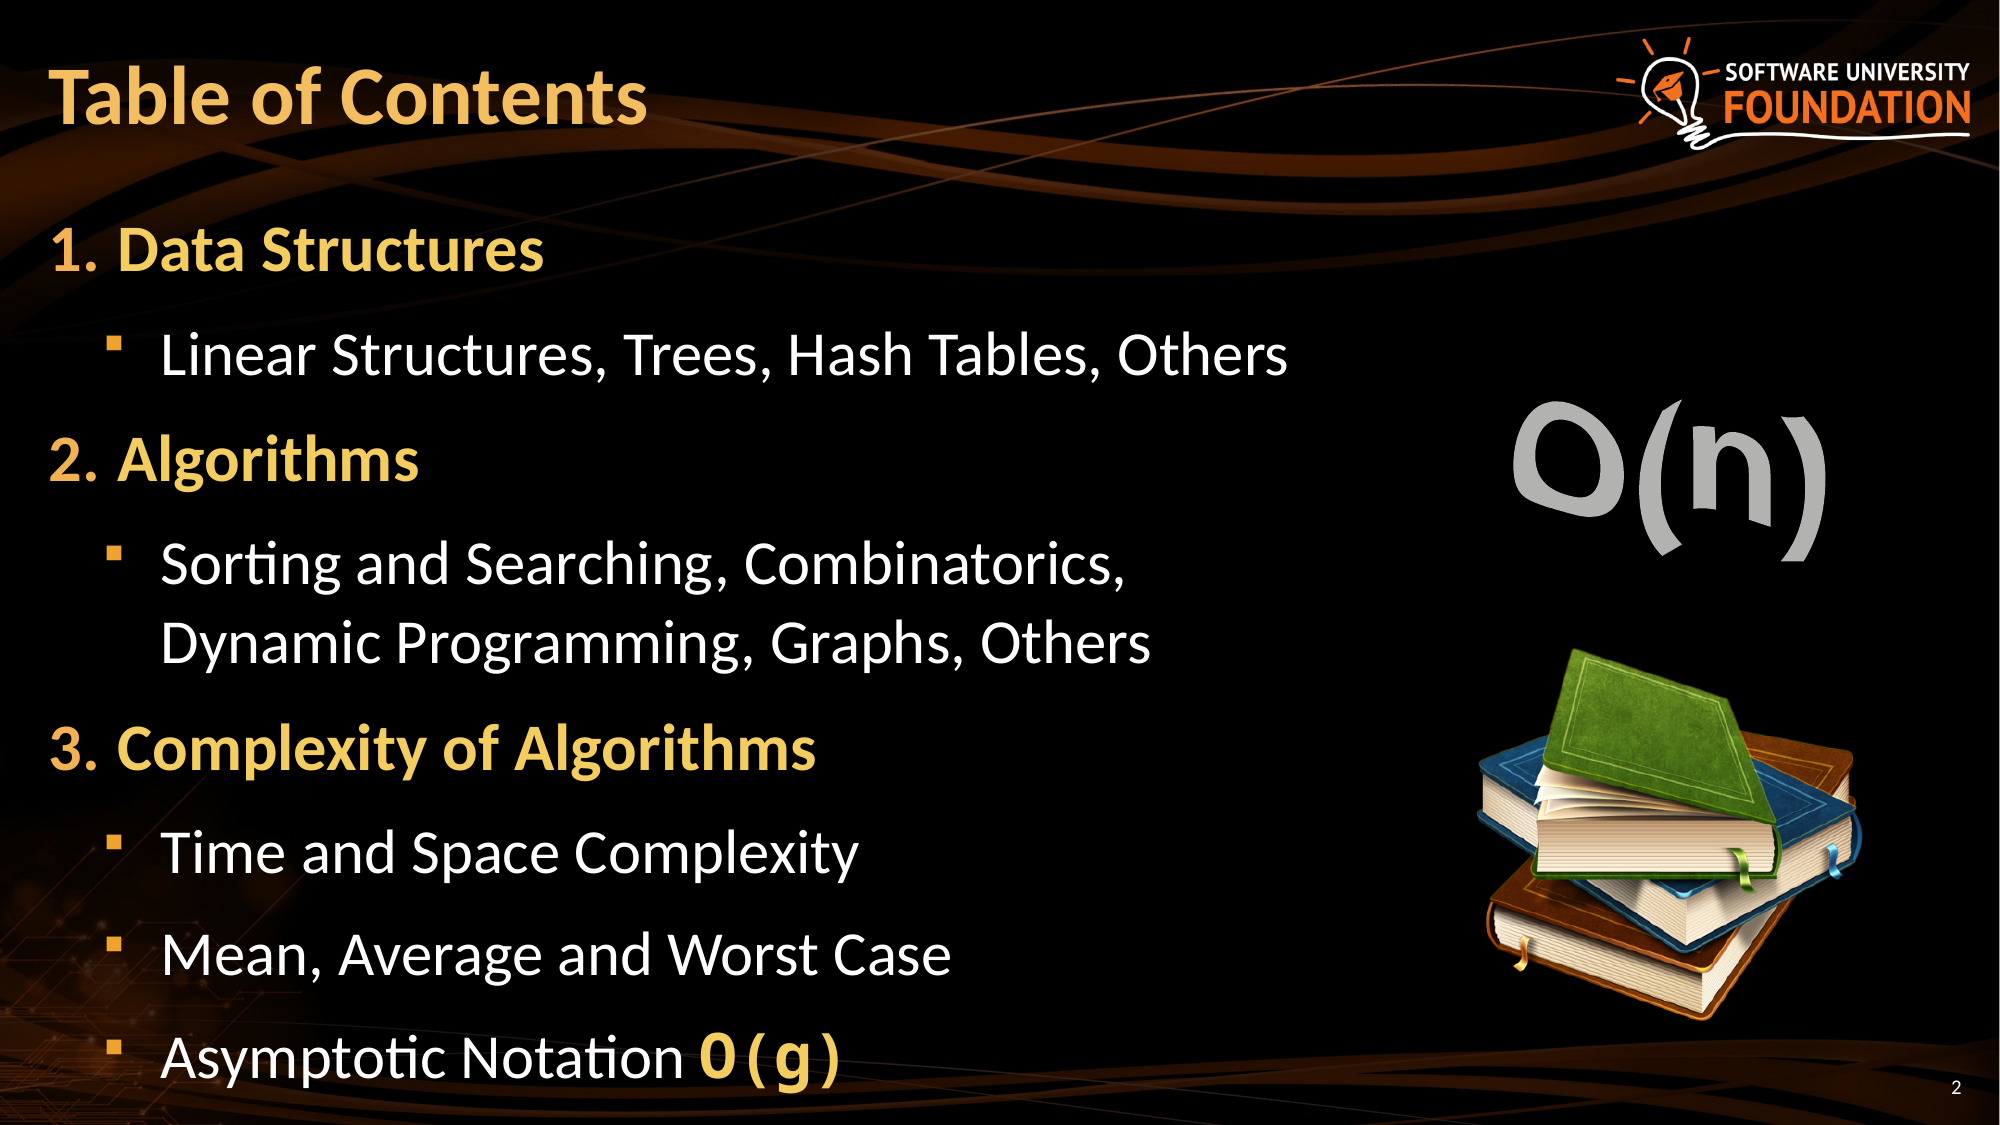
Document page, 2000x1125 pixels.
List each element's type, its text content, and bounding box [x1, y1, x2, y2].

picture [0, 0, 2000, 1125]
list Data Structures Linear Structures, Trees, Hash Tables, Others Algorithms Sorting and Searching, Combinatorics, Dynamic Programming, Graphs, Others Complexity of Algorithms Time and Space Complexity Mean, Average and Worst Case Asymptotic Notation O(g) [31, 195, 1968, 1103]
title Table of Contents [30, 6, 1602, 189]
slide_number 2 [1897, 1070, 1968, 1103]
